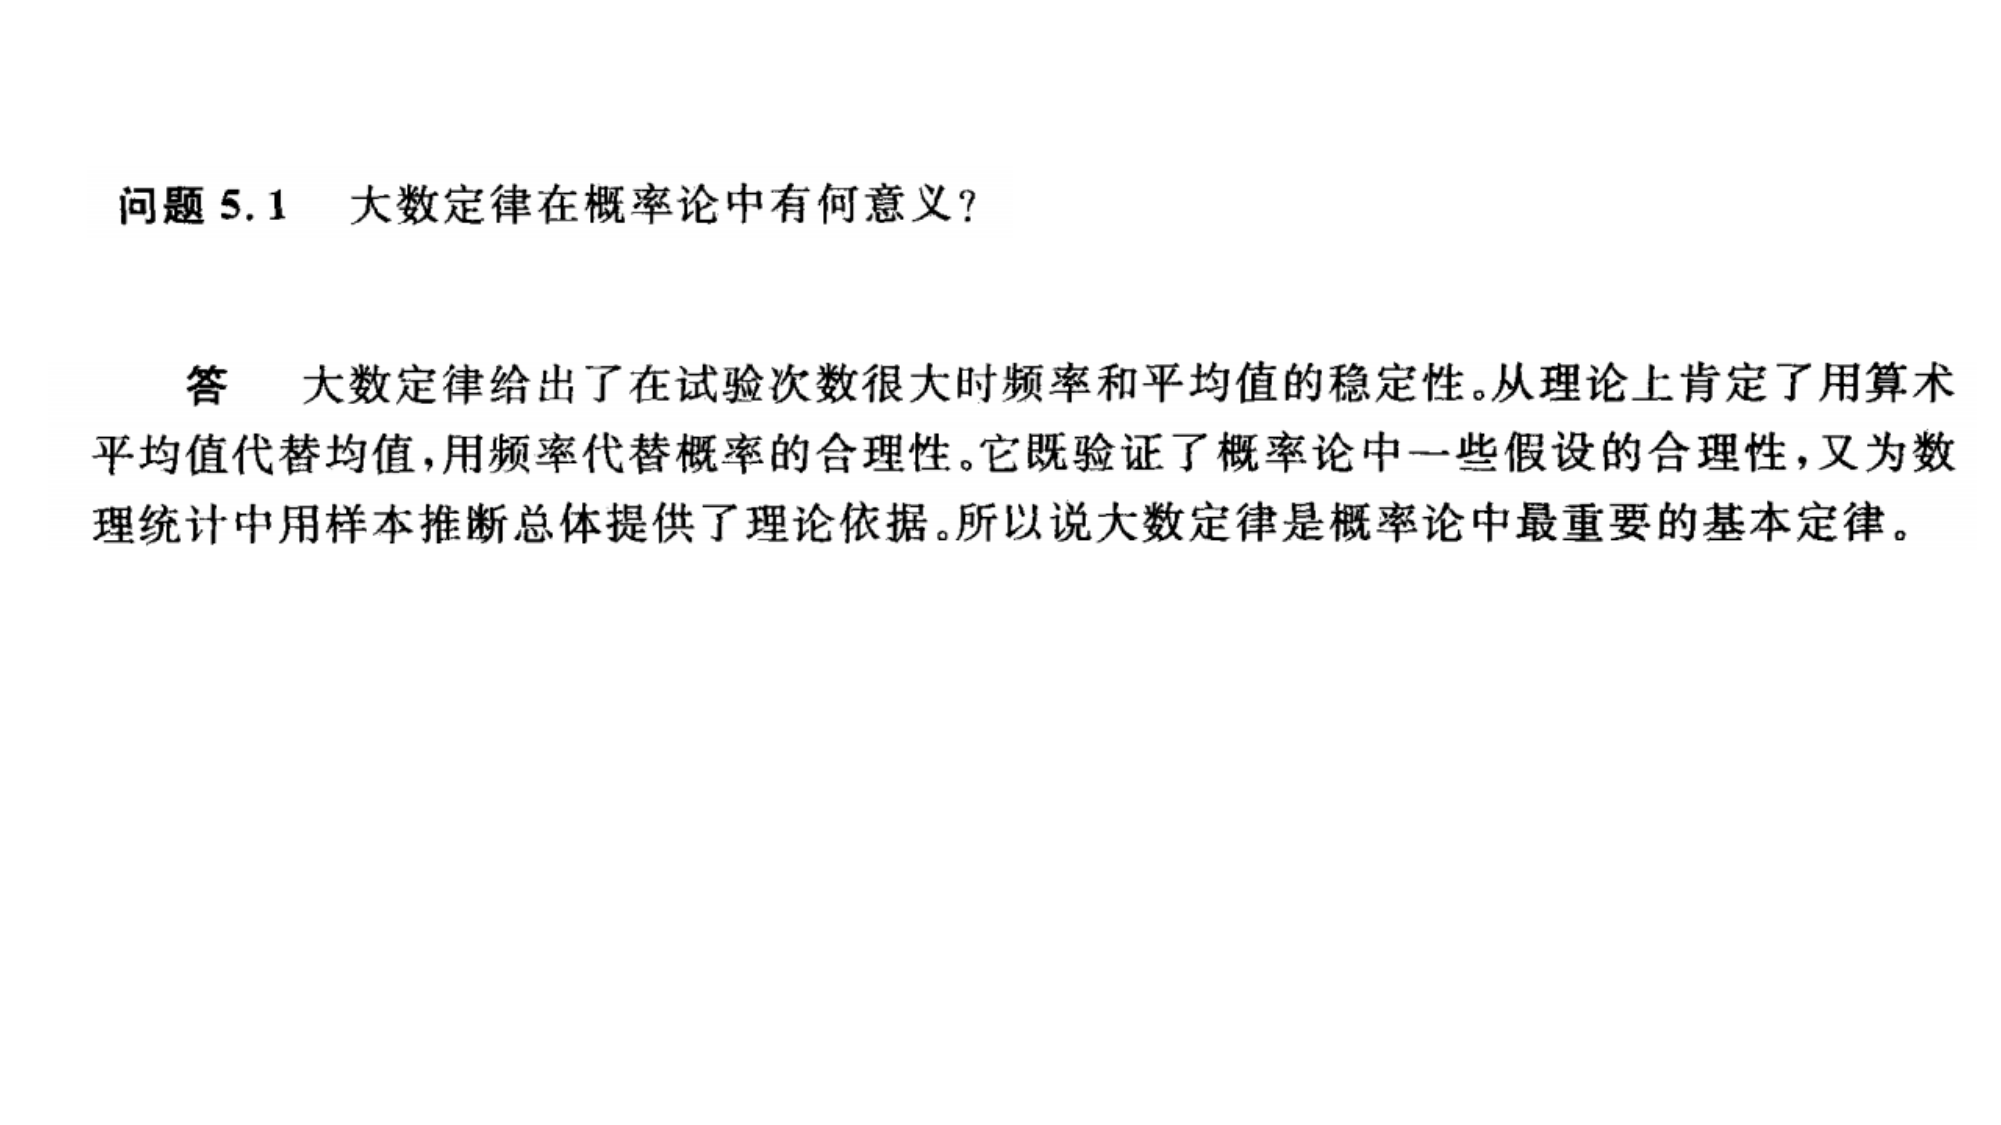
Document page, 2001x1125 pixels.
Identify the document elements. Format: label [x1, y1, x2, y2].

picture [87, 166, 1013, 239]
picture [48, 360, 1977, 550]
